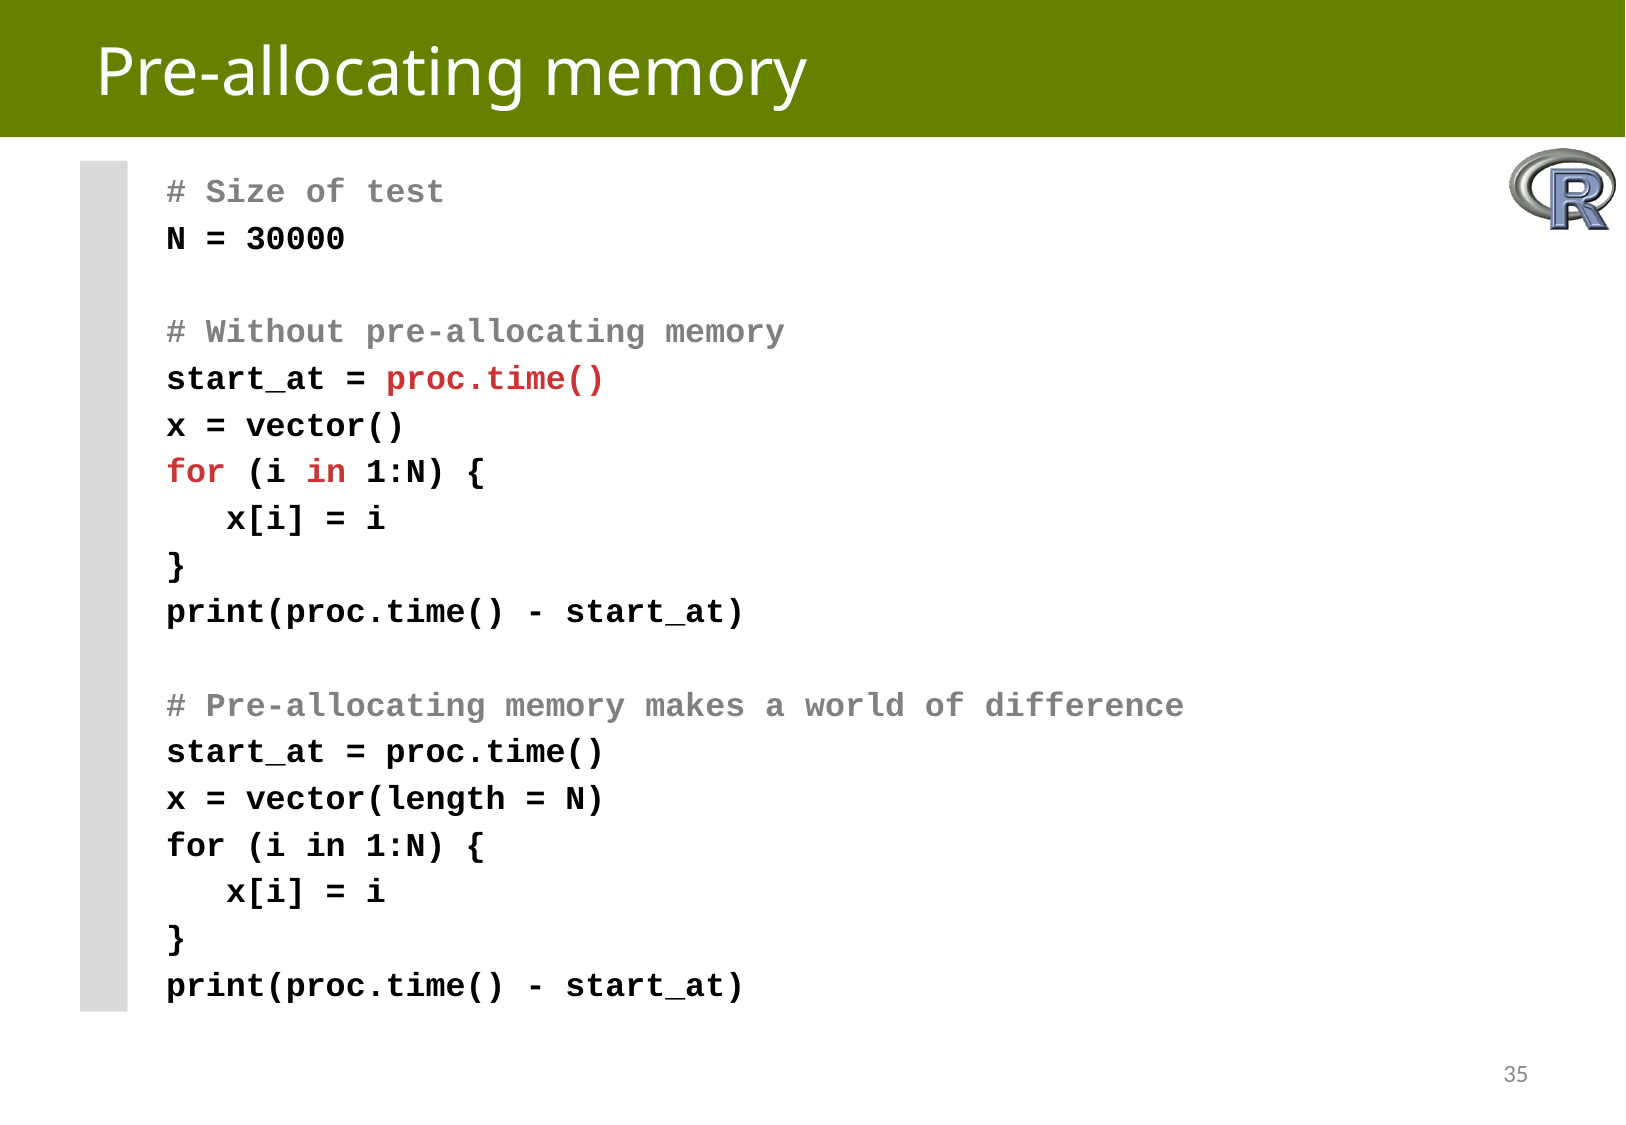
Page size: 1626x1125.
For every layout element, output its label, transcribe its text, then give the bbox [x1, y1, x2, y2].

slide_number 35 [1164, 1042, 1544, 1103]
picture [1509, 148, 1616, 230]
title Pre-allocating memory [80, 0, 1543, 138]
list # Size of test N = 30000 # Without pre-allocating memory start_at = proc.time() x = vector() for (i in 1:N) { x[i] = i } print(proc.time() - start_at) # Pre-allocating memory makes a world of difference start_at = proc.time() x = vector(length = N) for (i in 1:N) { x[i] = i } print(proc.time() - start_at) [151, 160, 1544, 1012]
